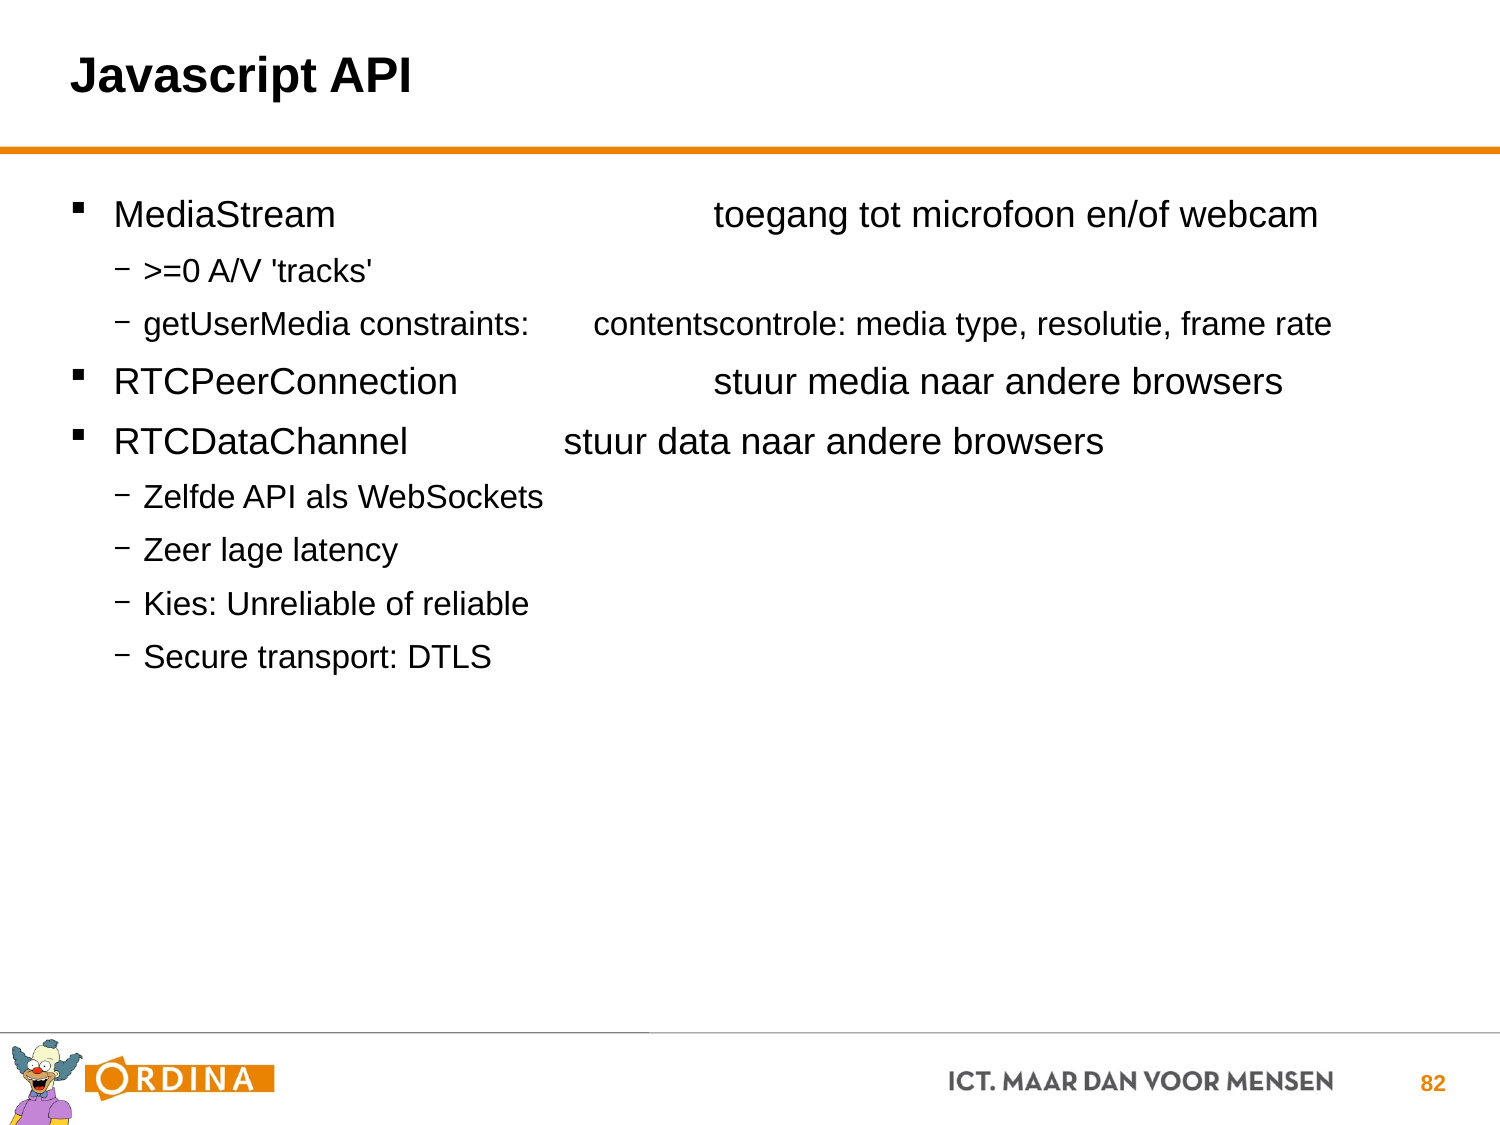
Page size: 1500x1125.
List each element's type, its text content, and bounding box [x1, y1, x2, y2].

slide_number 82 [1354, 1060, 1462, 1112]
list MediaStream toegang tot microfoon en/of webcam >=0 A/V 'tracks' getUserMedia constraints: contentscontrole: media type, resolutie, frame rate RTCPeerConnection stuur media naar andere browsers RTCDataChannel stuur data naar andere browsers Zelfde API als WebSockets Zeer lage latency Kies: Unreliable of reliable Secure transport: DTLS [54, 182, 1462, 1003]
picture [941, 1061, 1340, 1100]
title Javascript API [54, 0, 1397, 147]
picture [6, 1037, 279, 1125]
